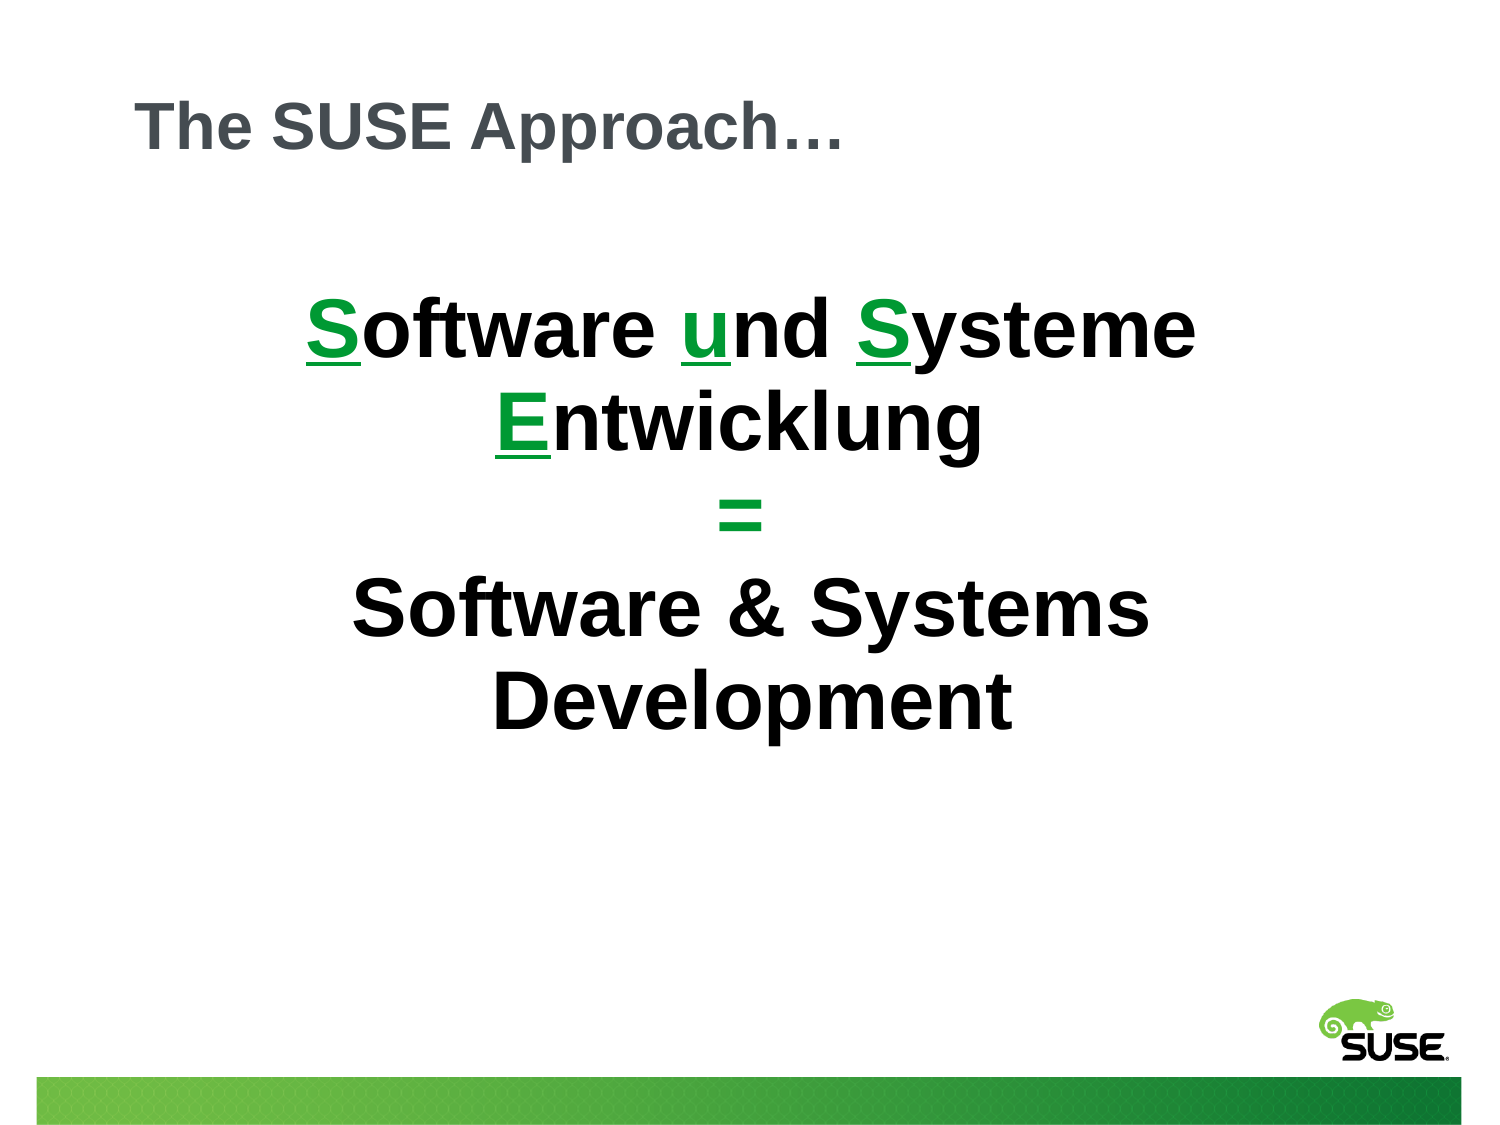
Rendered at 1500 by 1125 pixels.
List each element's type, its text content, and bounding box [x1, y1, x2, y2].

picture [1319, 999, 1449, 1061]
text_box Software und Systeme Entwicklung = Software & Systems Development [133, 237, 1371, 1040]
picture [36, 1077, 1462, 1125]
text_box The SUSE Approach… [134, 29, 1371, 217]
